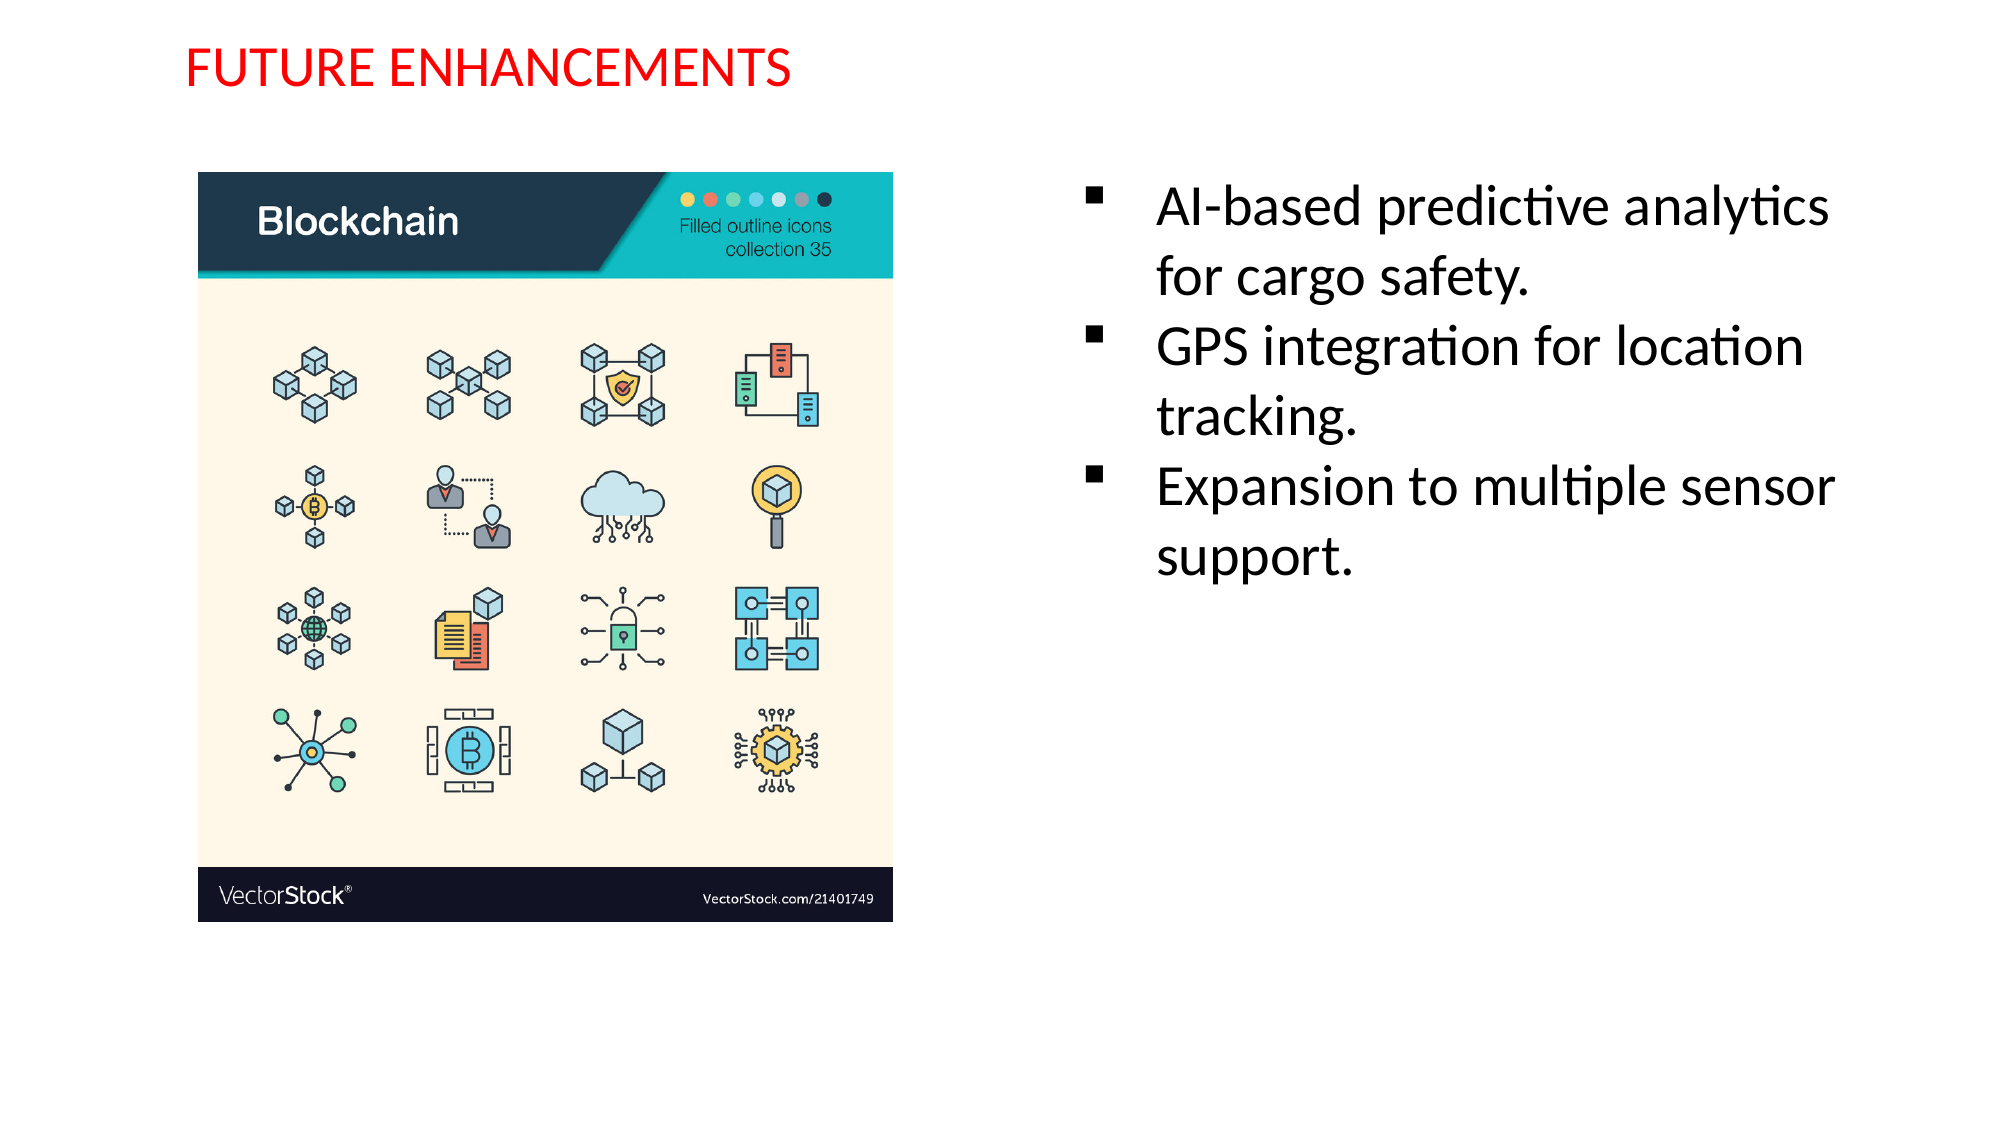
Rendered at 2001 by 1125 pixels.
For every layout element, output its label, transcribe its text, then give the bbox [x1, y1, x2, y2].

text_box FUTURE ENHANCEMENTS [171, 21, 970, 106]
text_box AI-based predictive analytics for cargo safety. GPS integration for location tracking. Expansion to multiple sensor support. [1066, 159, 1919, 595]
picture [198, 172, 893, 923]
